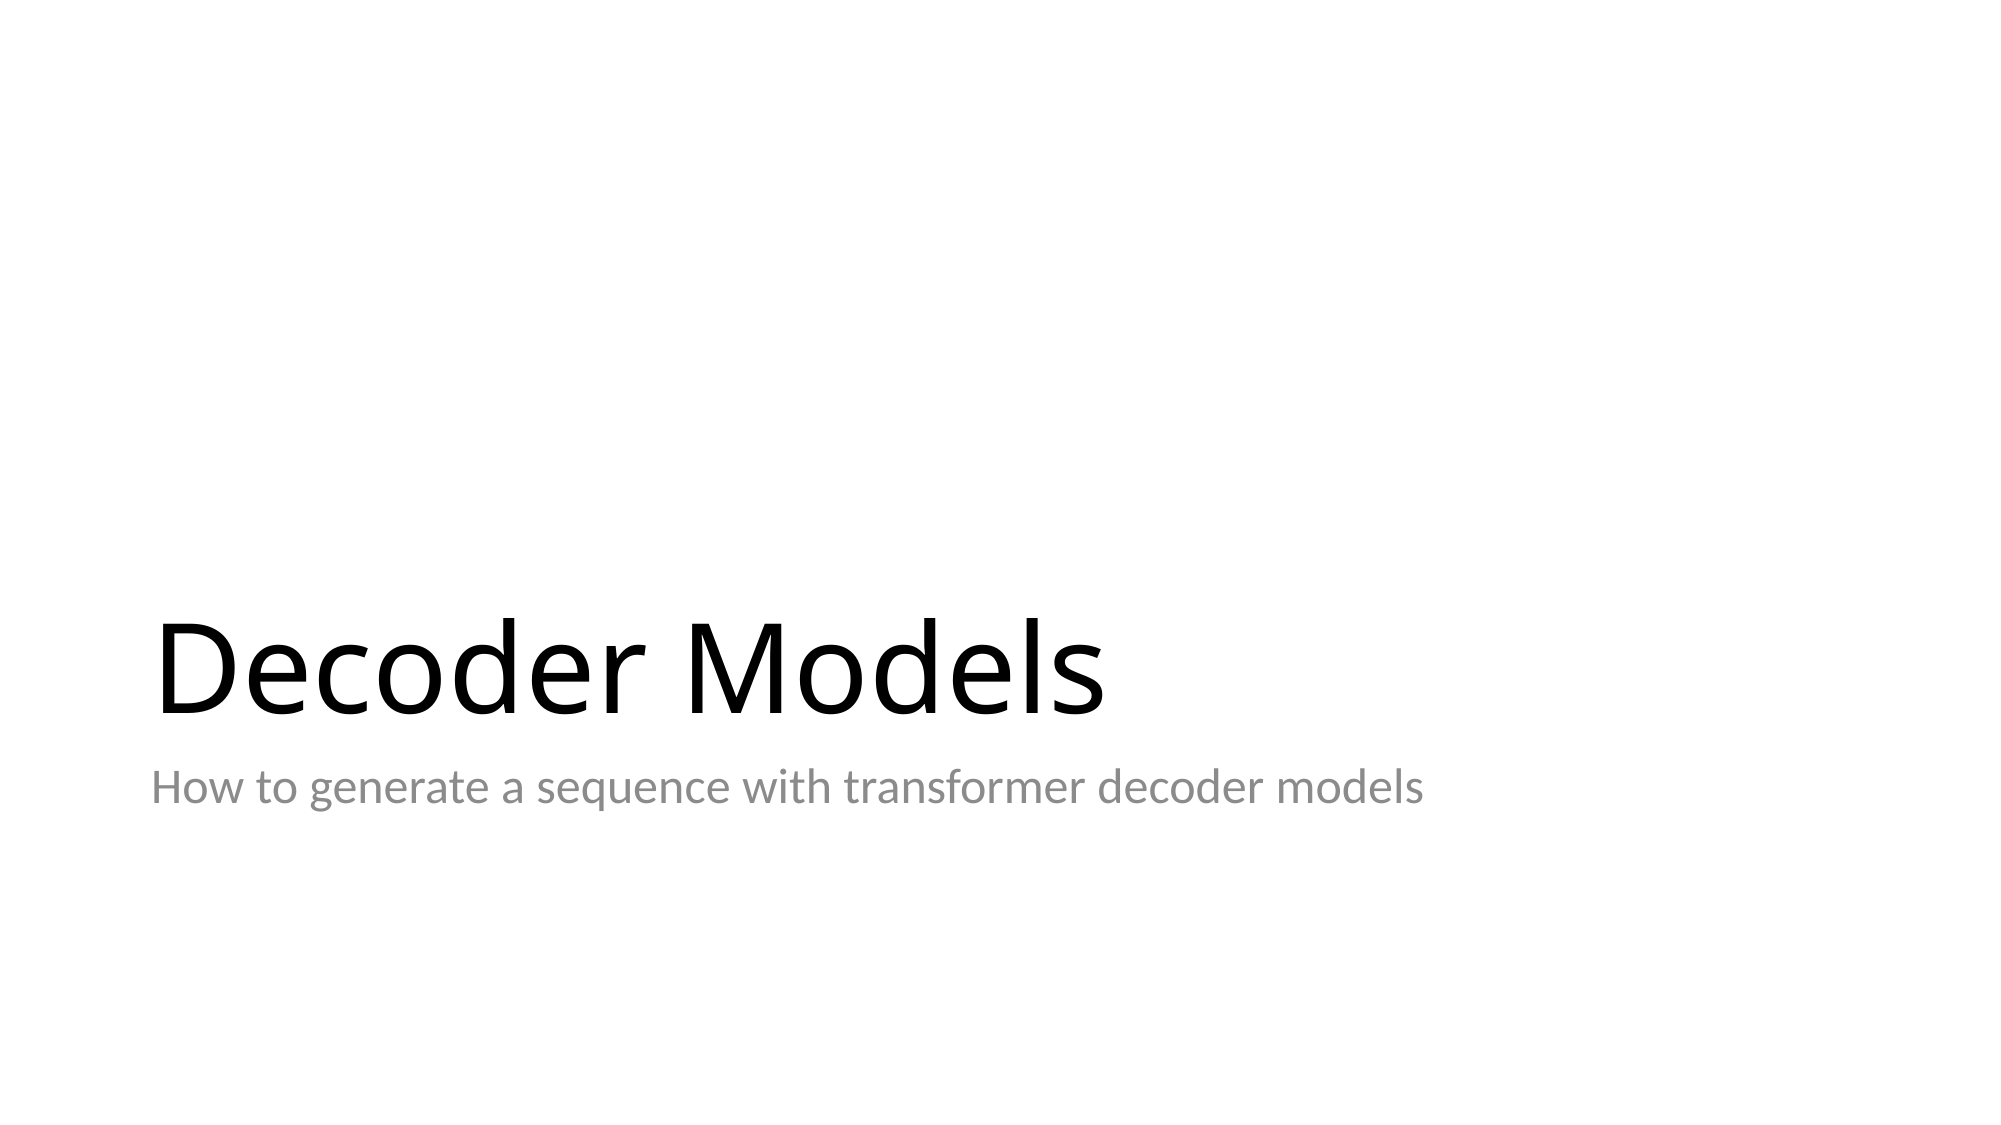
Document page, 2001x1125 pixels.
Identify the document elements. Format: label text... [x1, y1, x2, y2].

title Decoder Models [136, 280, 1862, 748]
list How to generate a sequence with transformer decoder models [136, 752, 1862, 999]
